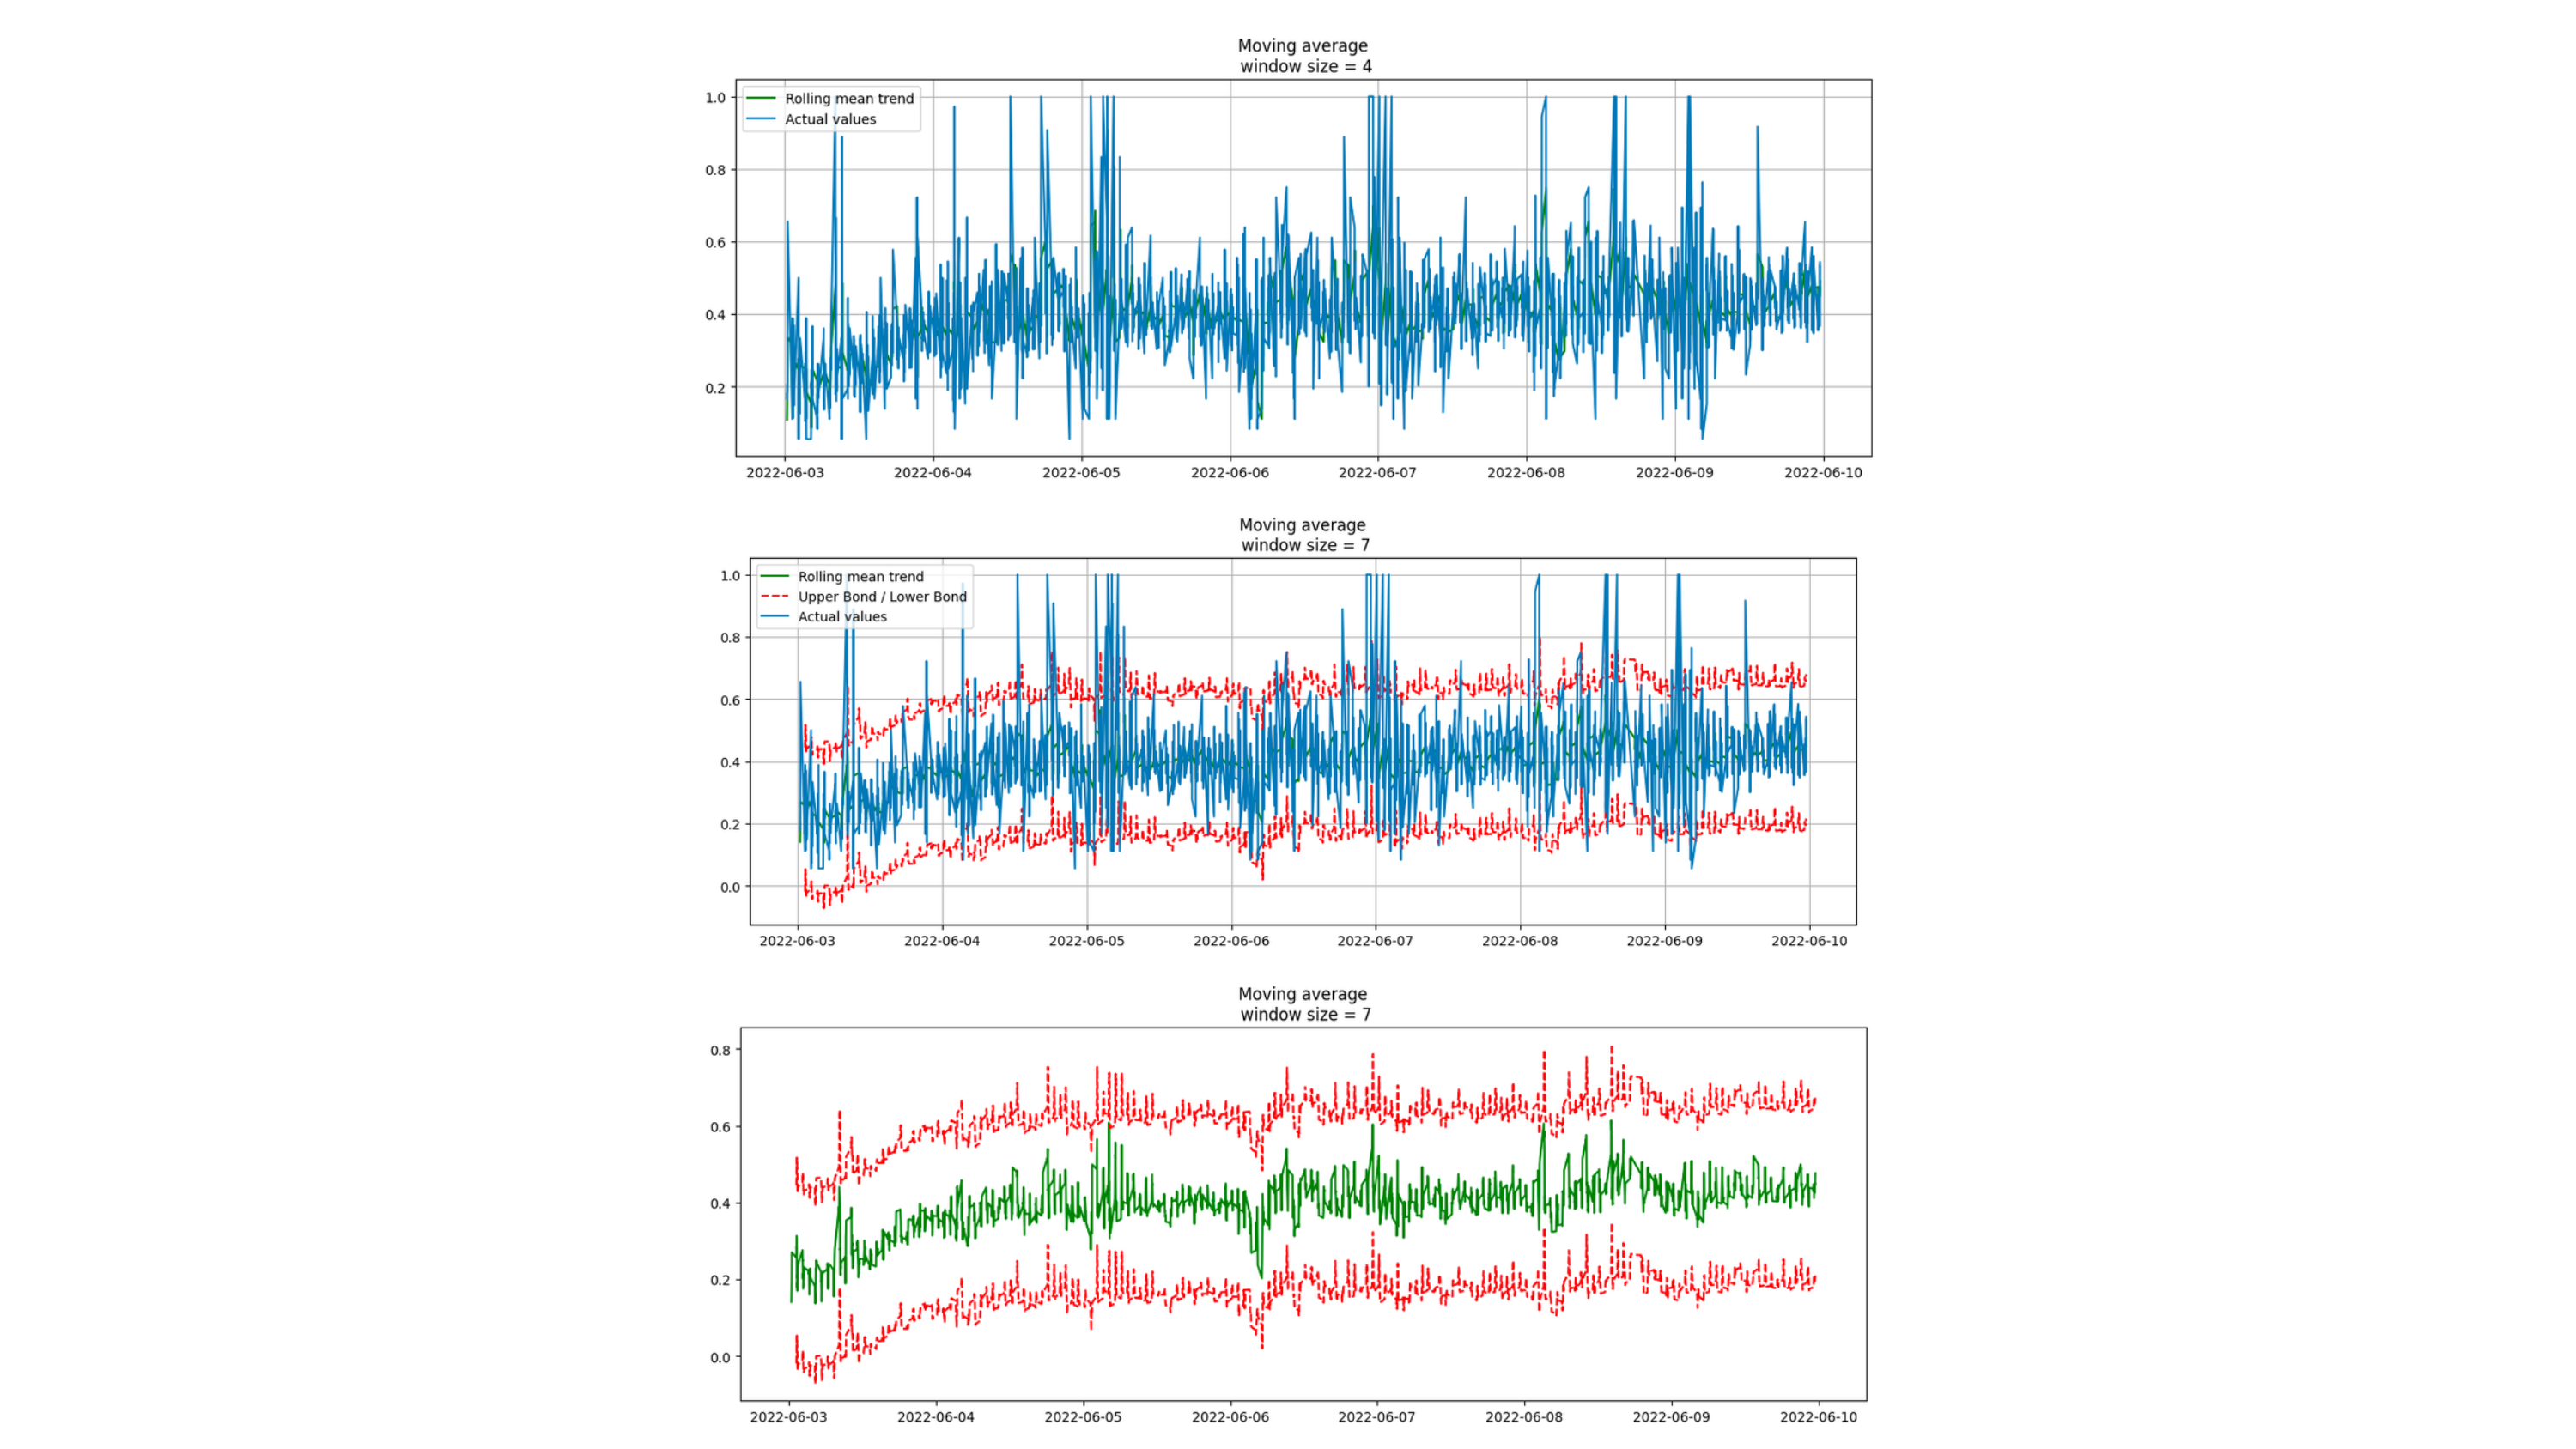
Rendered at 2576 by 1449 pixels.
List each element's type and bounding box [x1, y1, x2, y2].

text_box [710, 508, 1866, 957]
text_box [700, 977, 1876, 1434]
text_box [695, 28, 1881, 489]
